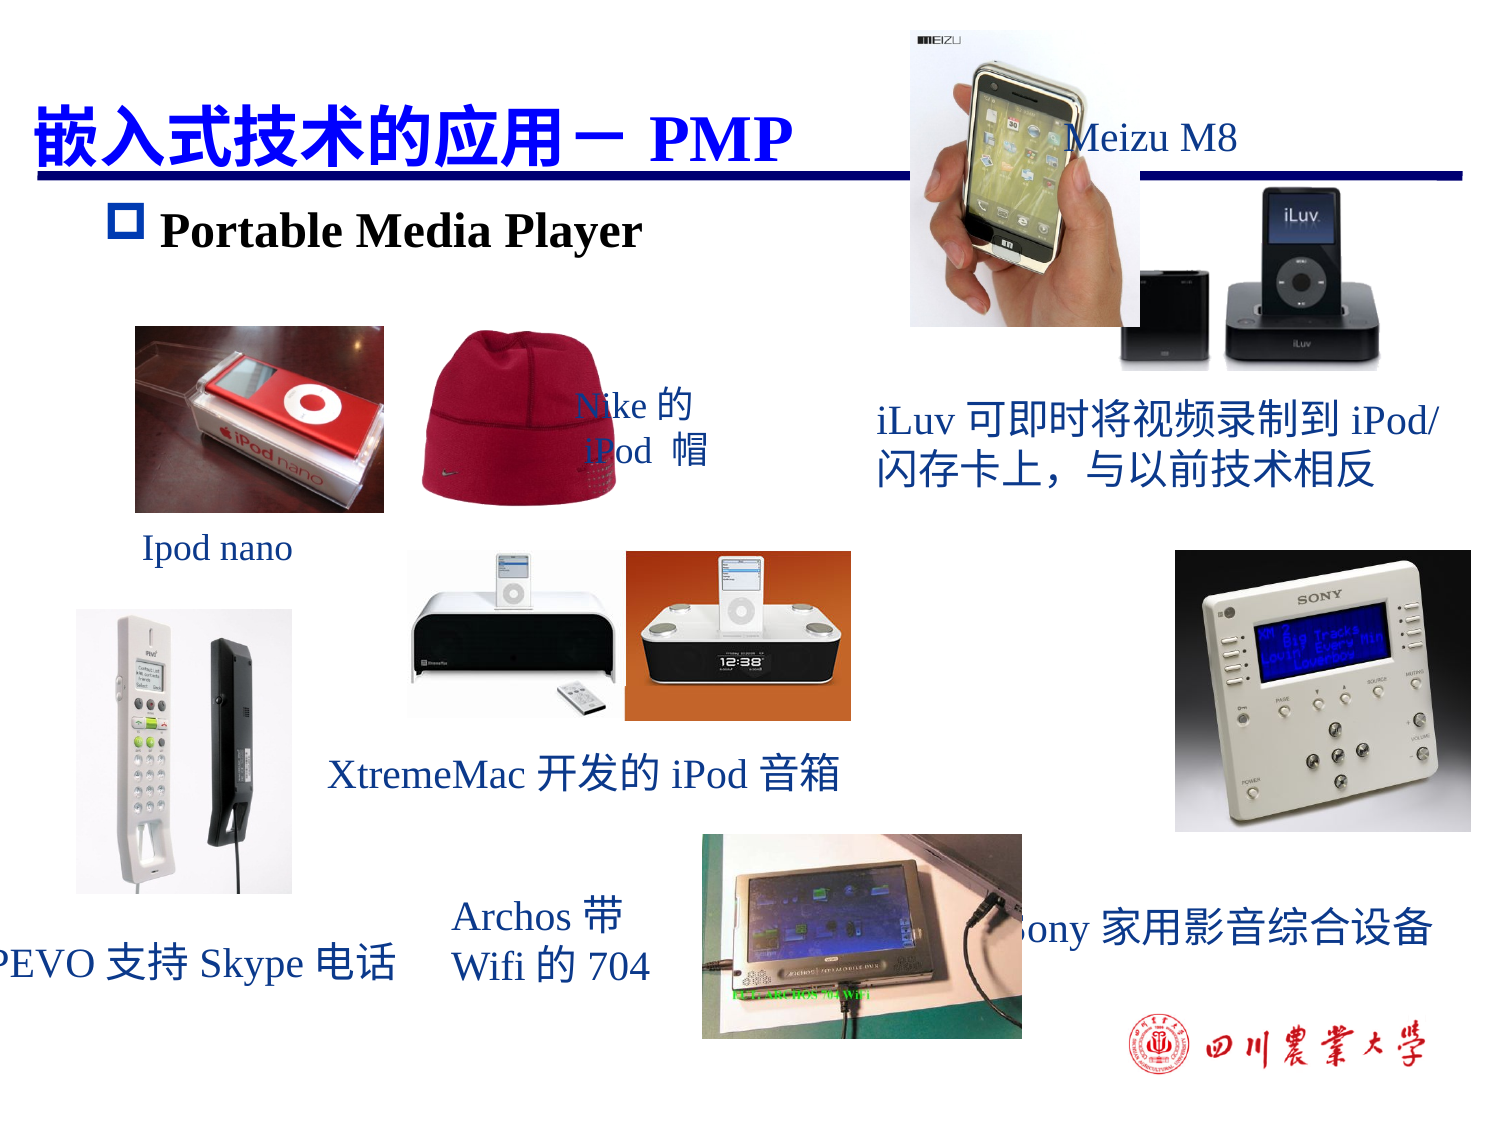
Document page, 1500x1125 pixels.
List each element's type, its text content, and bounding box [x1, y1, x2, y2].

text_box Sony家用影音综合设备 [1026, 893, 1500, 959]
picture [135, 326, 384, 513]
text_box Archos带 Wifi的704 [436, 881, 697, 997]
picture [407, 550, 851, 721]
picture [1127, 1011, 1427, 1076]
text_box Ipod nano [126, 515, 421, 576]
text_box iLuv可即时将视频录制到iPod/ 闪存卡上，与以前技术相反 [861, 385, 1500, 501]
title 嵌入式技术的应用－PMP [17, 40, 905, 229]
text_box XtremeMac开发的iPod音箱 [311, 739, 970, 805]
picture [76, 609, 292, 894]
text_box Meizu M8 [1145, 101, 1366, 167]
picture [1174, 550, 1471, 833]
picture [910, 30, 1388, 371]
text_box IPEVO支持Skype电话 [0, 928, 436, 994]
text_box Nike的 iPod 帽 [626, 373, 837, 479]
list Portable Media Player [88, 190, 1439, 928]
picture [702, 833, 1023, 1039]
picture [418, 325, 621, 512]
